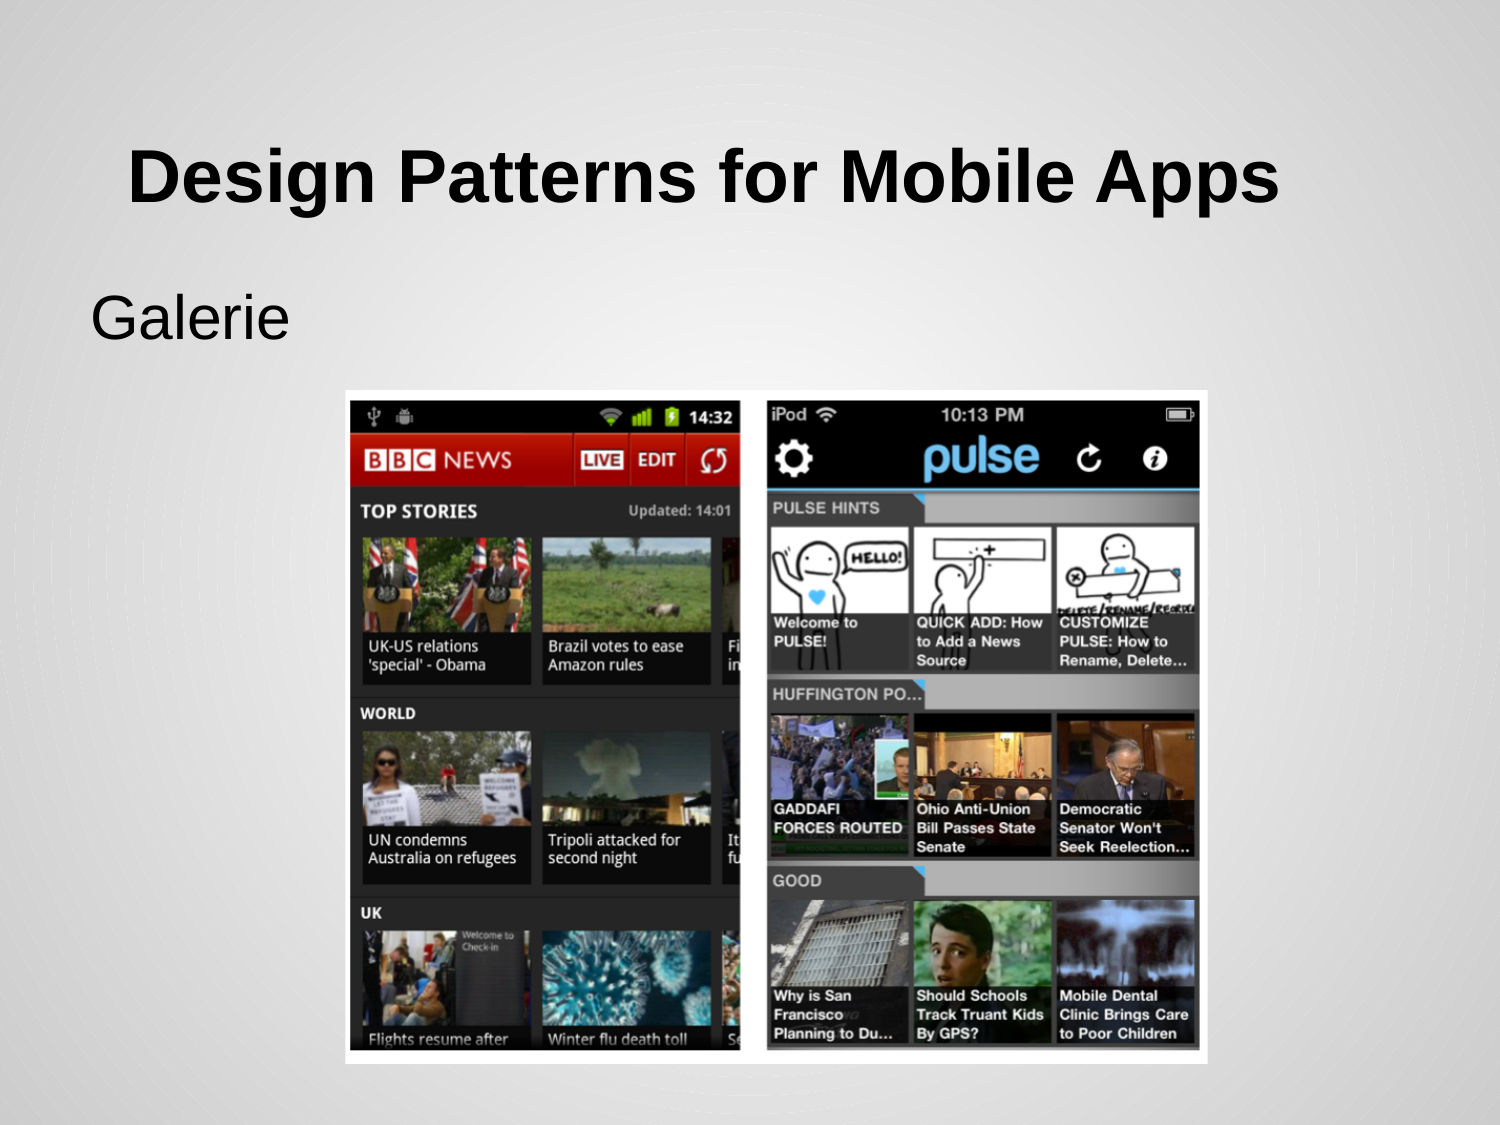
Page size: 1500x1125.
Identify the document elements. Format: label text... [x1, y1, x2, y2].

list Galerie [75, 262, 1425, 1078]
text_box [345, 390, 1208, 1064]
title Design Patterns for Mobile Apps [75, 45, 1425, 233]
